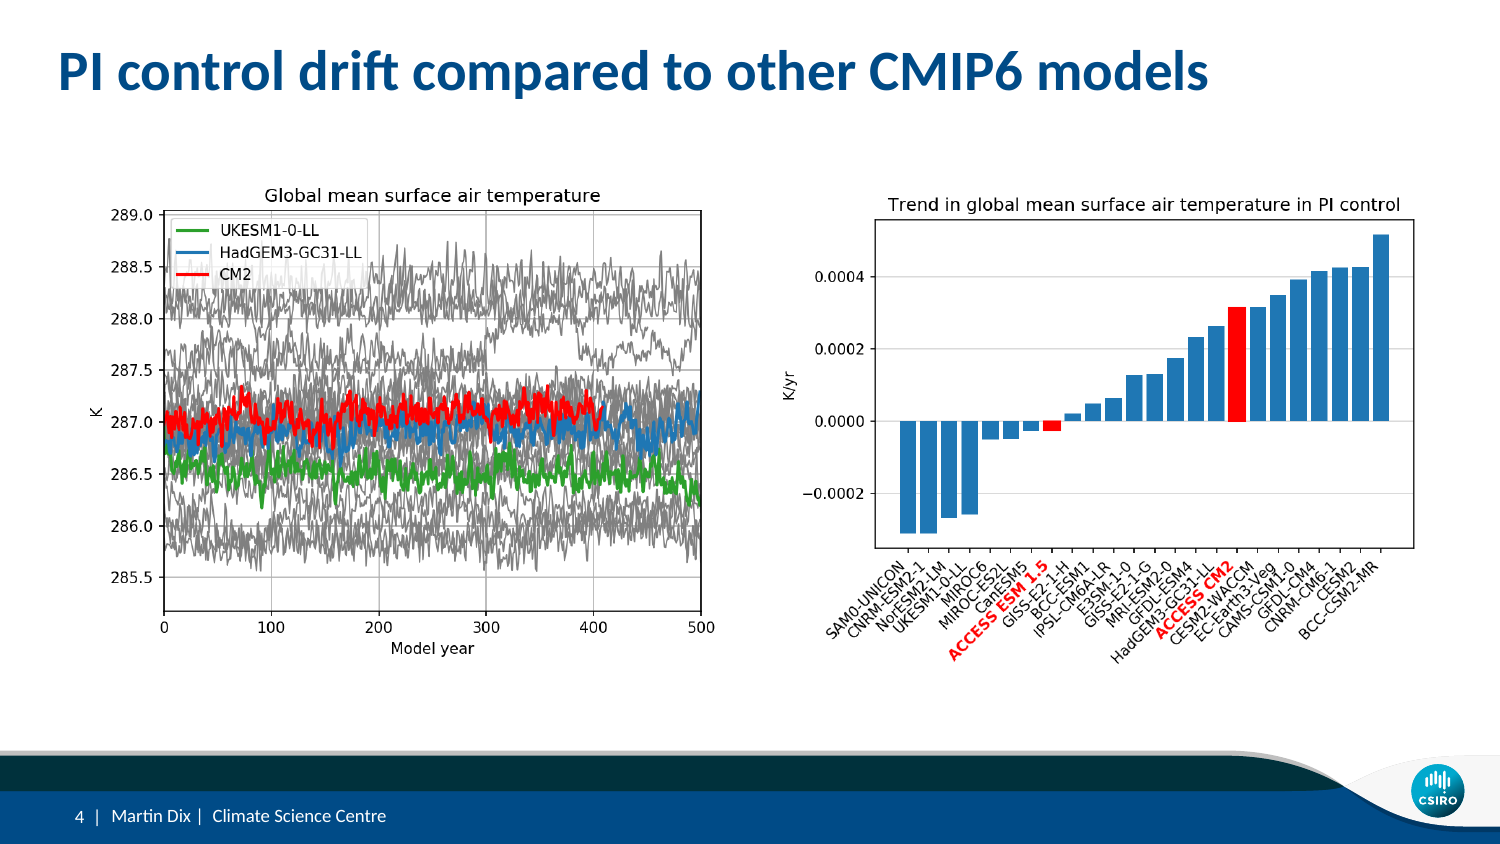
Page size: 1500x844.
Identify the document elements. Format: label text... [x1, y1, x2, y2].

picture [774, 169, 1447, 675]
title PI control drift compared to other CMIP6 models [58, 33, 1447, 139]
footer Martin Dix | Climate Science Centre [111, 807, 1110, 824]
slide_number 4 | [54, 807, 102, 824]
picture [77, 148, 770, 668]
